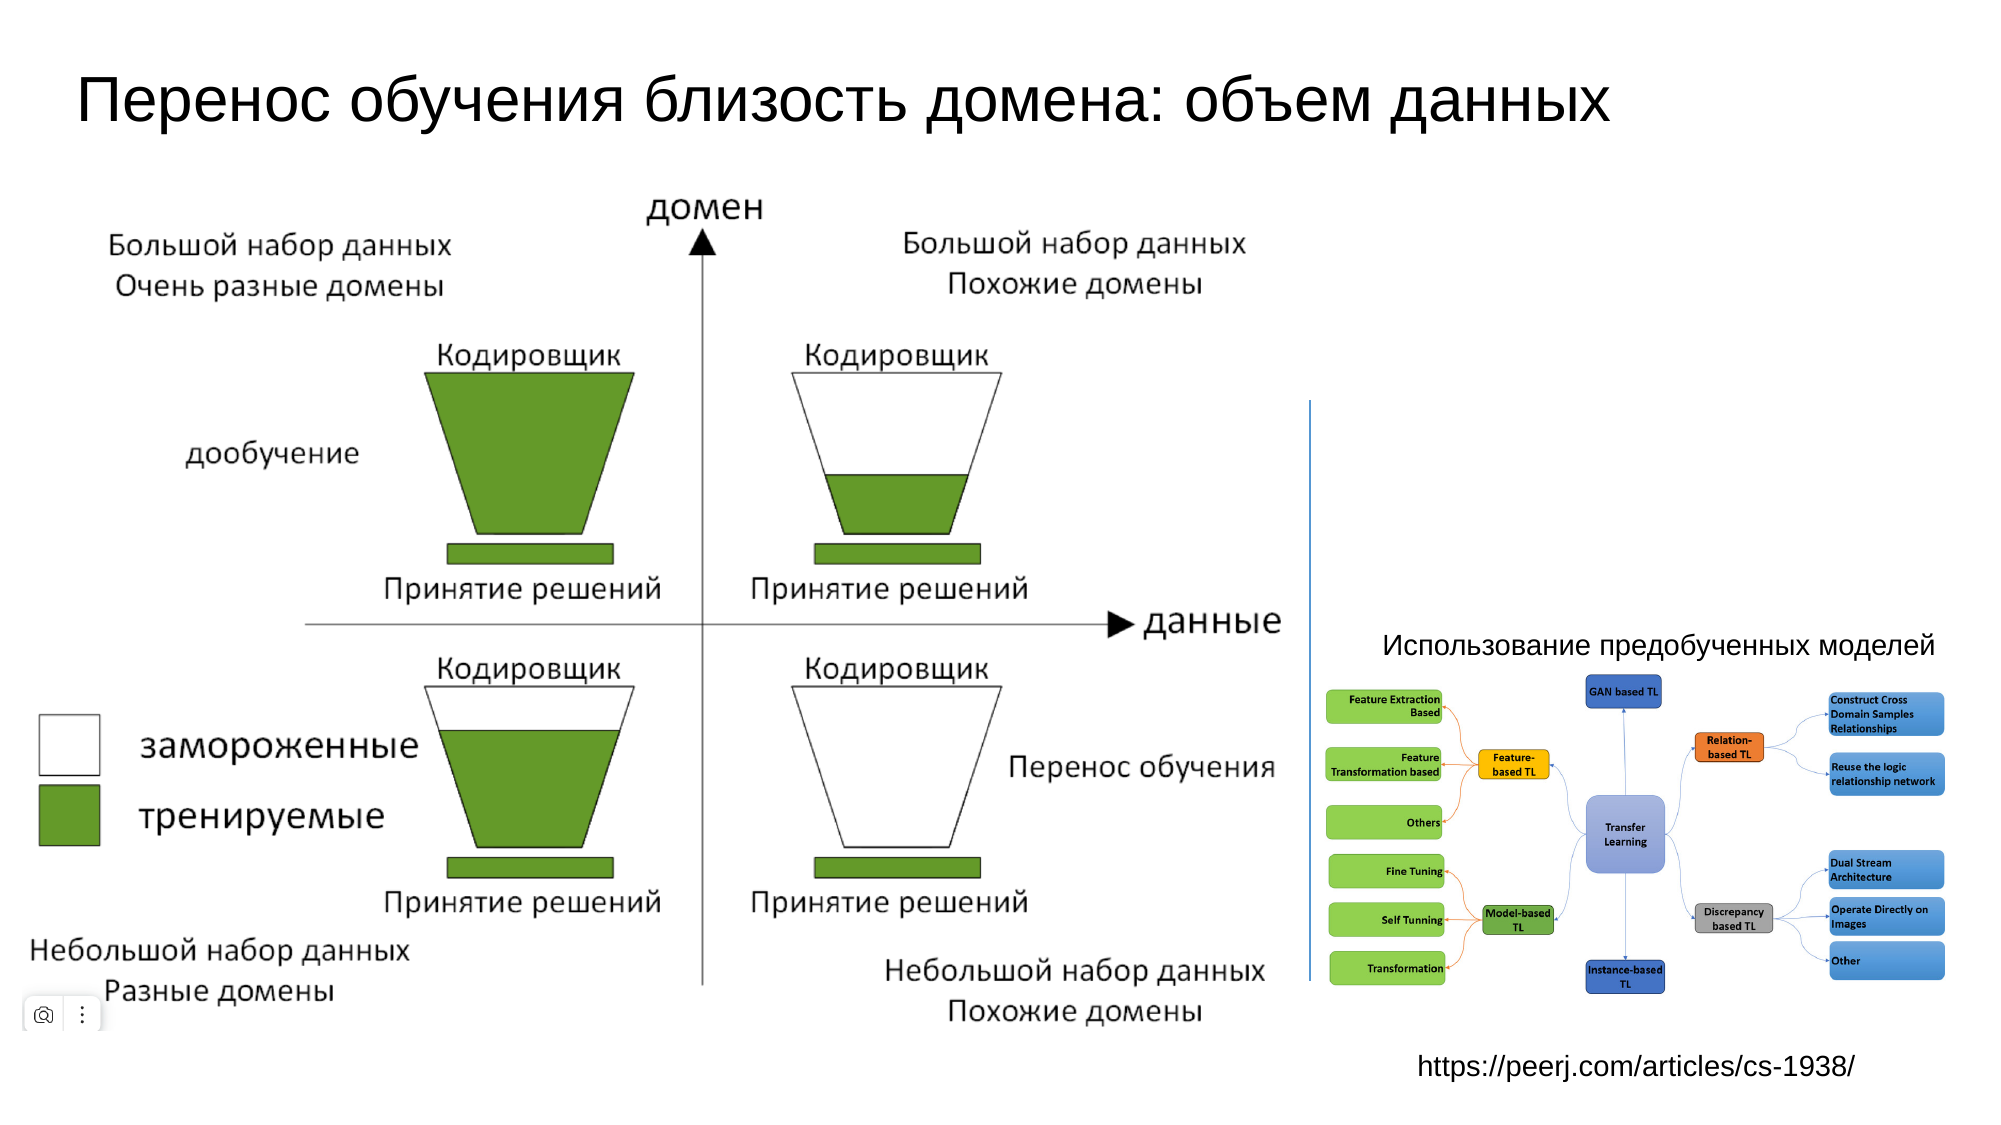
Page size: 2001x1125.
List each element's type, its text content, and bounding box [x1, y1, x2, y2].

picture [22, 170, 1286, 1031]
title Перенос обучения близость домена: объем данных [61, 33, 1863, 169]
text_box https://peerj.com/articles/cs-1938/ [1402, 1039, 1908, 1090]
text_box Использование предобученных моделей [1367, 618, 1957, 669]
picture [1319, 669, 1950, 999]
